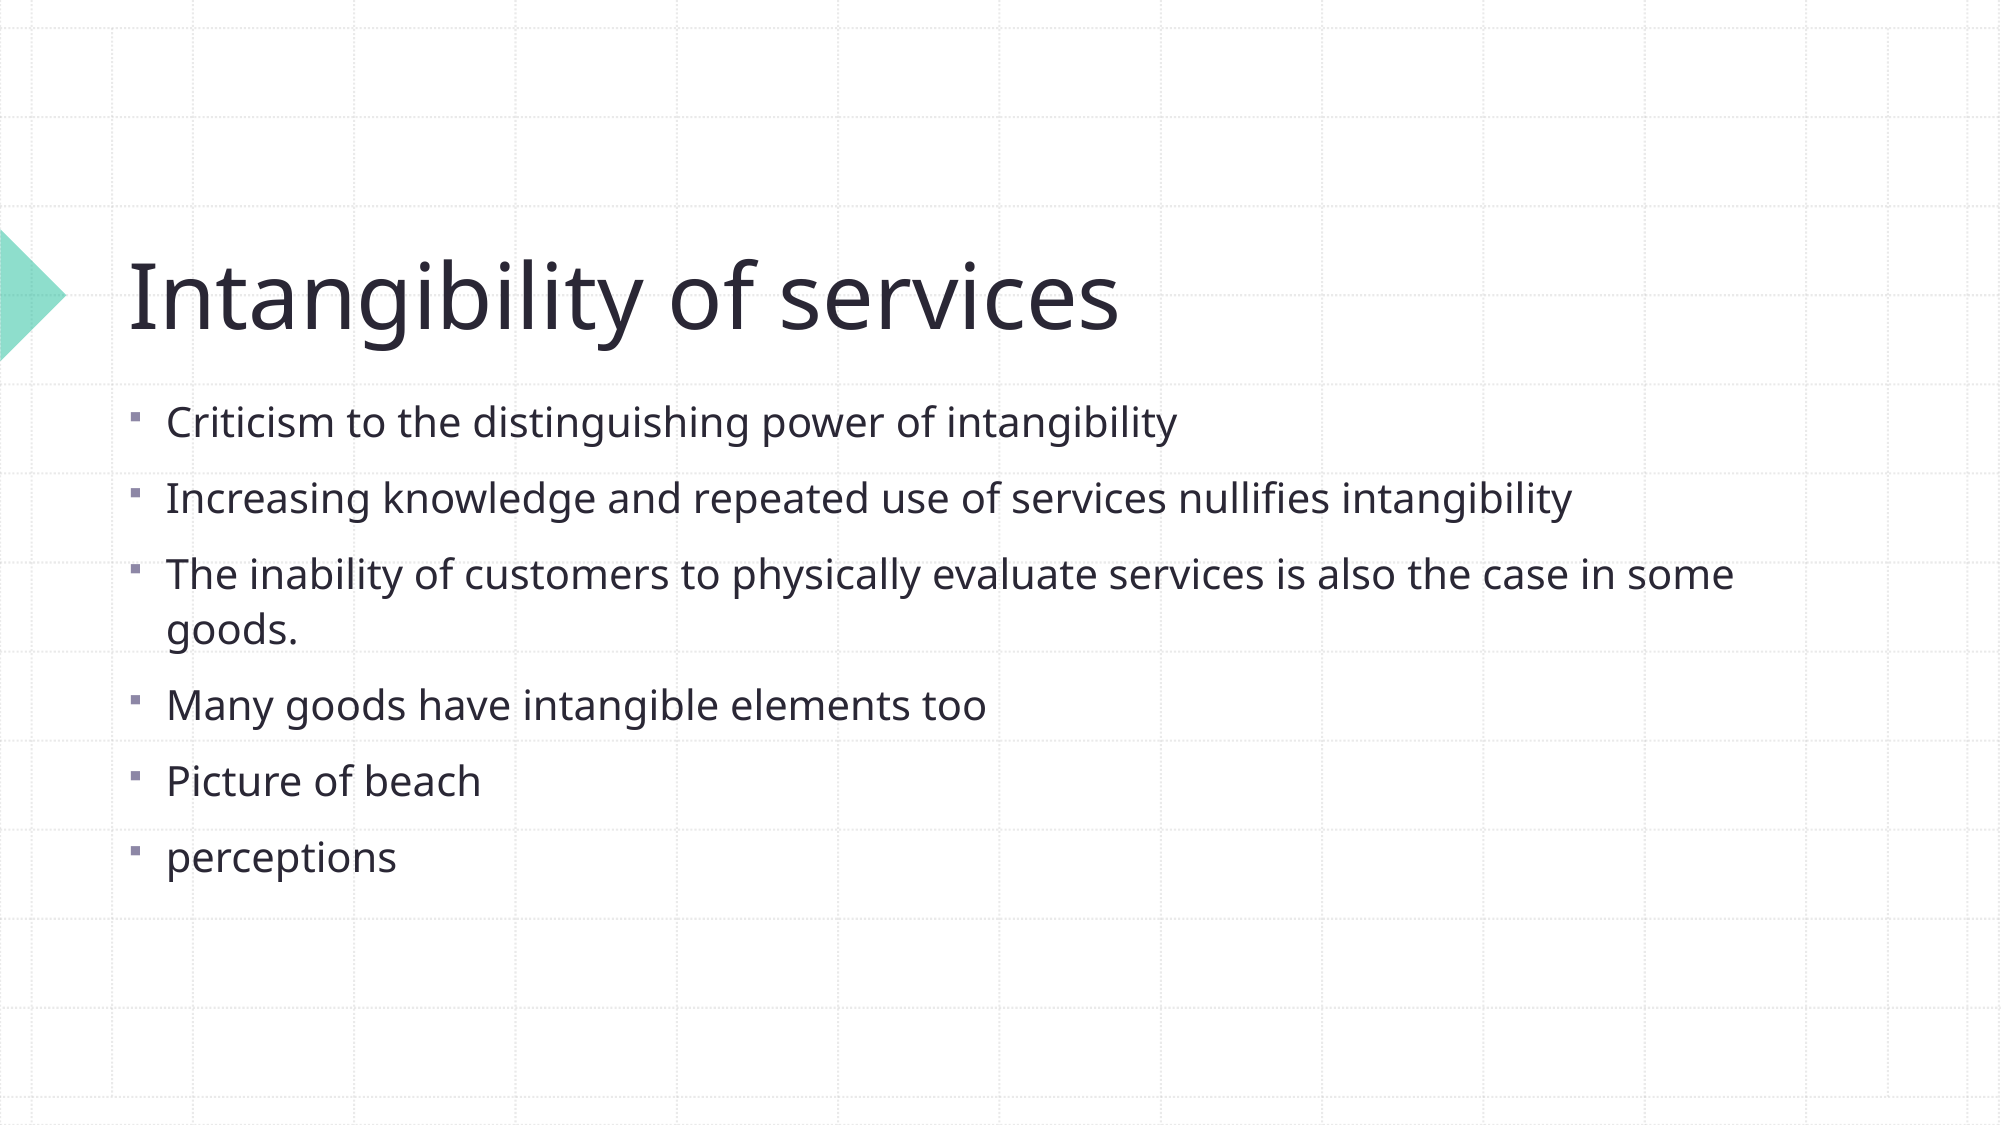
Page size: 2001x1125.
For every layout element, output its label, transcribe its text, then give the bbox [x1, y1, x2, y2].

title Intangibility of services [113, 119, 1808, 356]
list Criticism to the distinguishing power of intangibility Increasing knowledge and repeated use of services nullifies intangibility The inability of customers to physically evaluate services is also the case in some goods. Many goods have intangible elements too Picture of beach perceptions [113, 383, 1808, 969]
